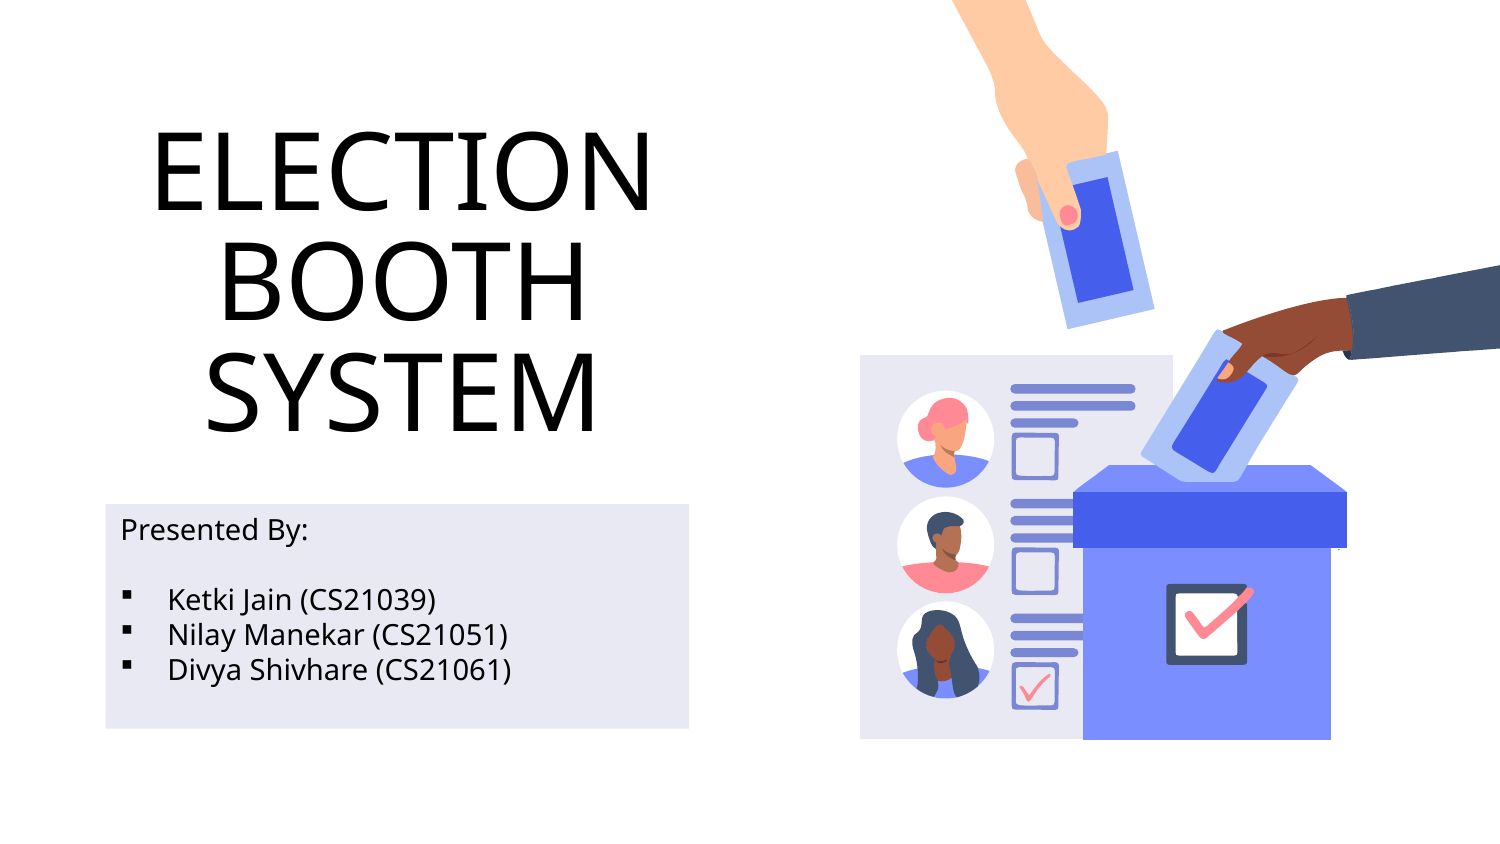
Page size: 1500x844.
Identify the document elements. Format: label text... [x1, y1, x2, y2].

text_box Presented By: Ketki Jain (CS21039) Nilay Manekar (CS21051) Divya Shivhare (CS21061) [105, 504, 690, 729]
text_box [859, 0, 1500, 741]
title ELECTION BOOTH SYSTEM [53, 20, 753, 555]
